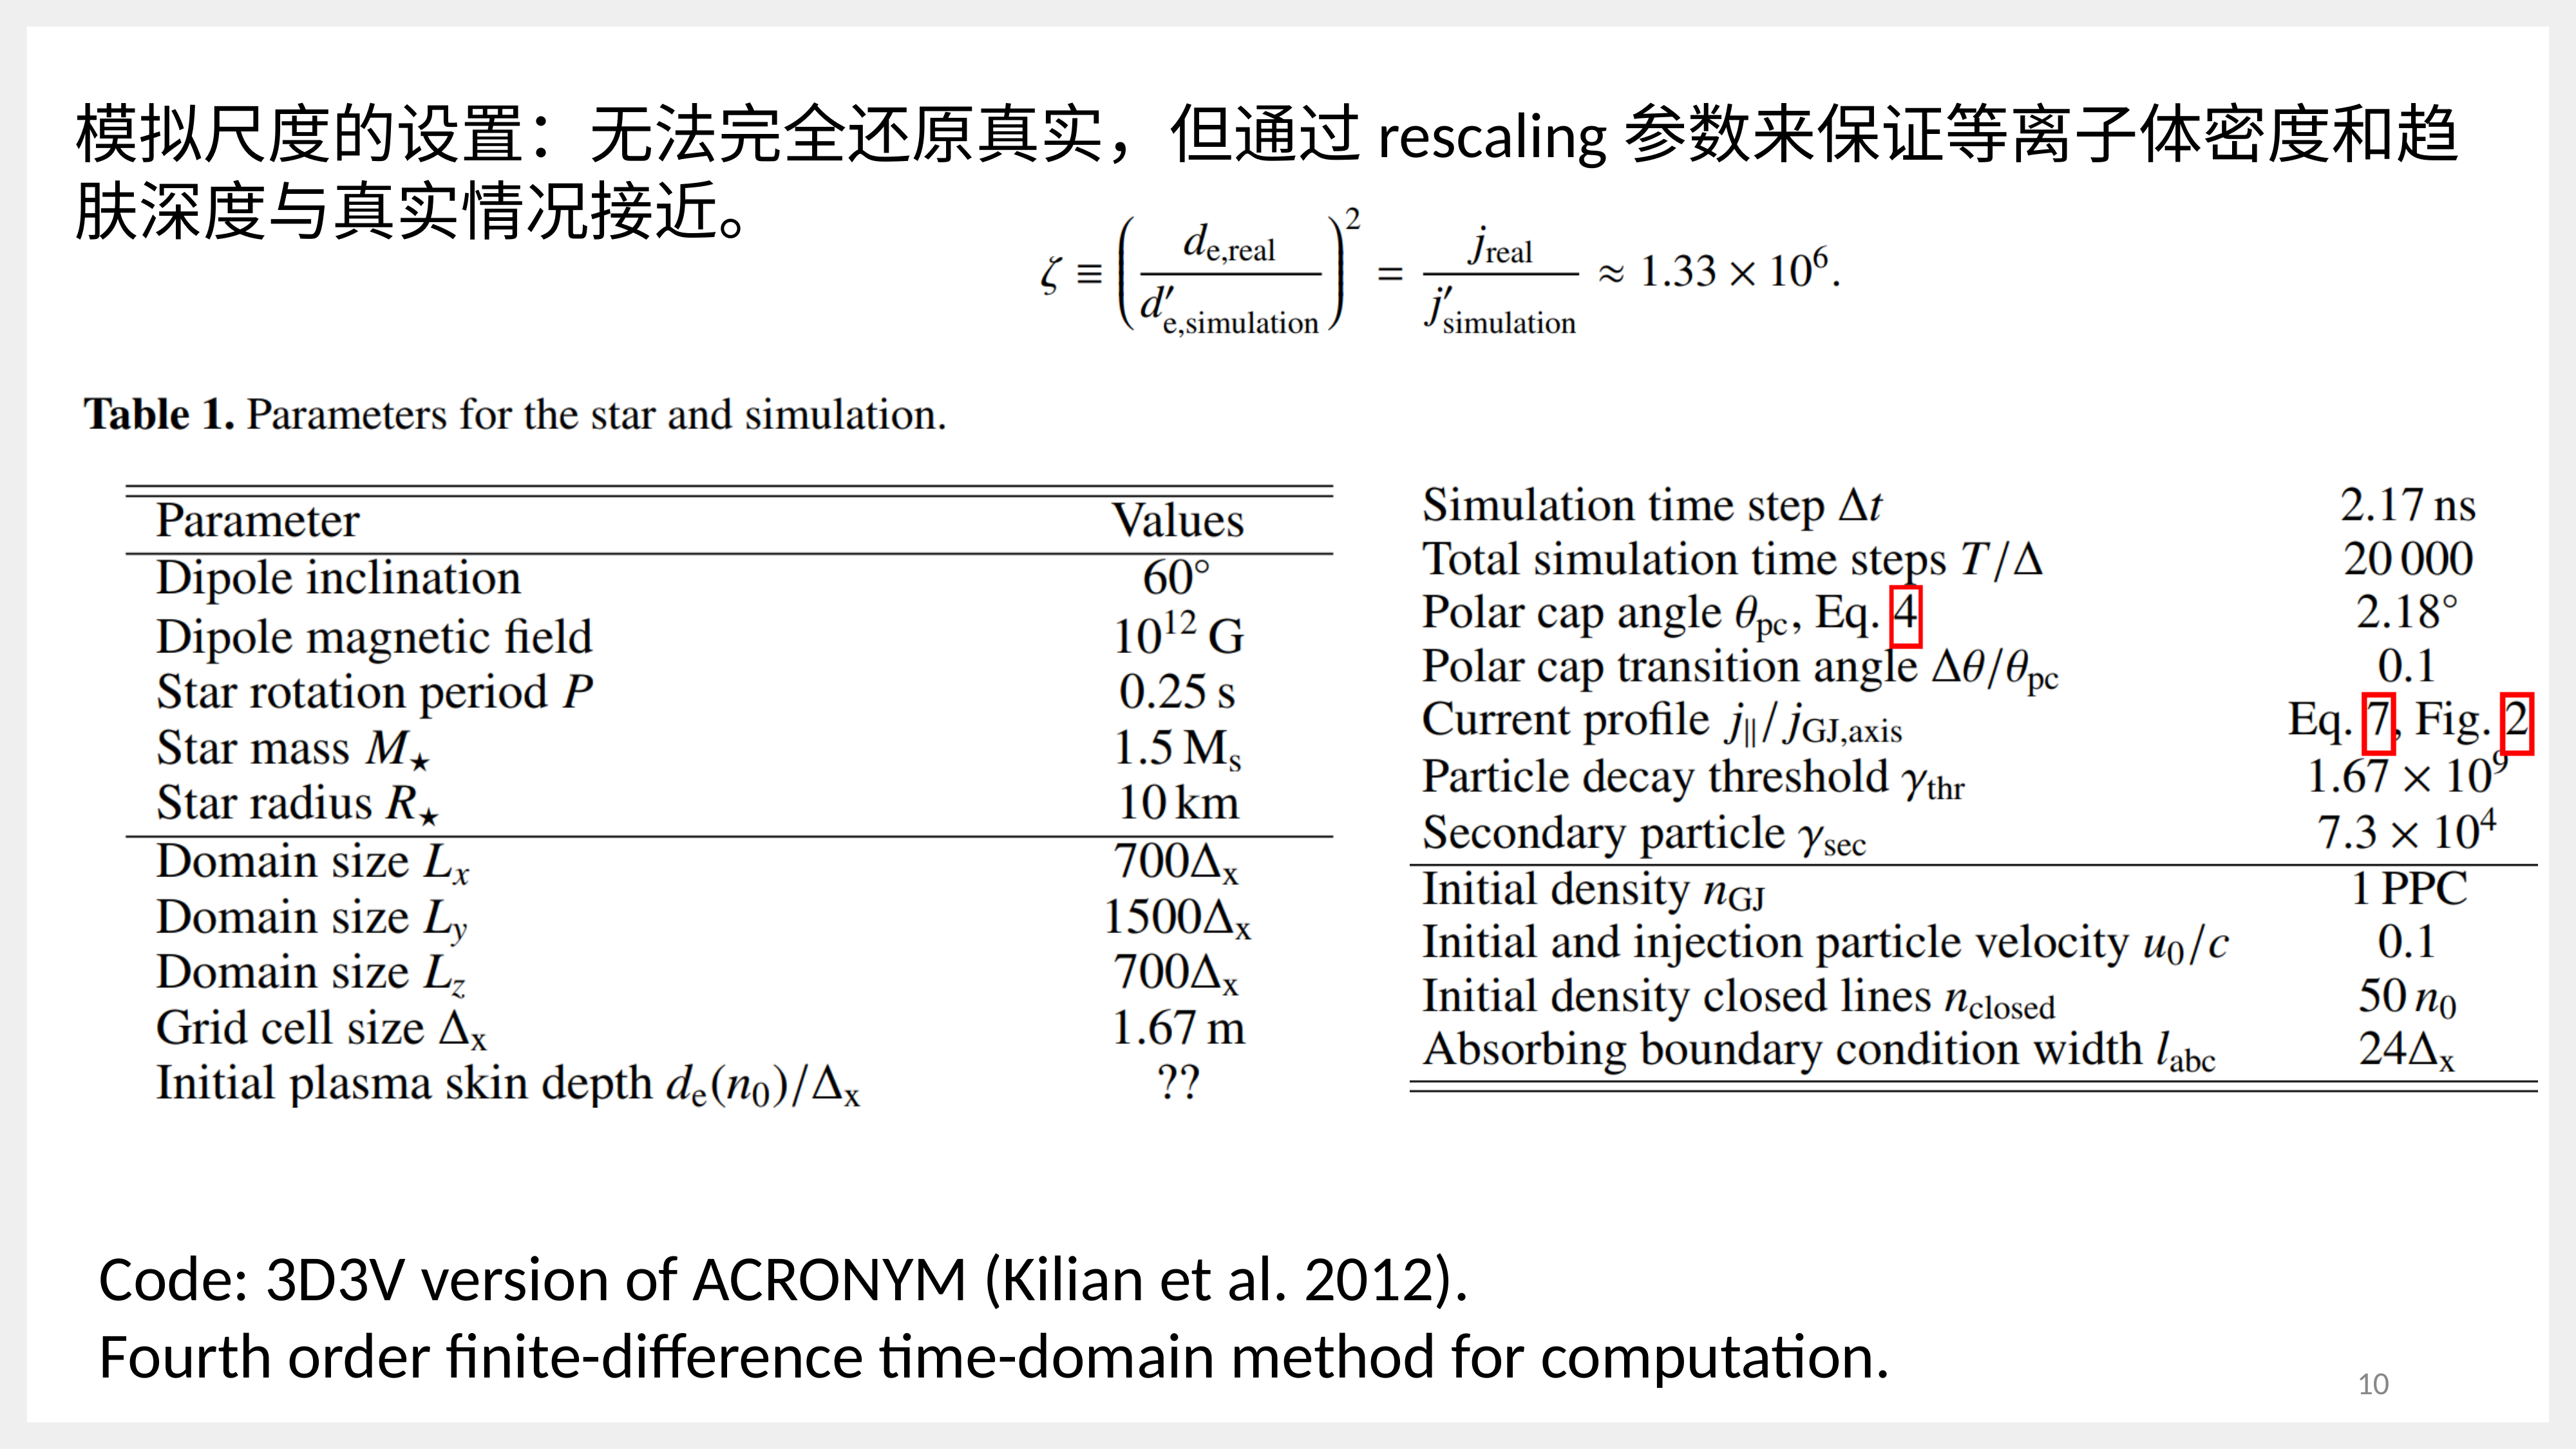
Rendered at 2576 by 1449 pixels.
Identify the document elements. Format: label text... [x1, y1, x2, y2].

slide_number 10 [1818, 1351, 2400, 1412]
text_box 模拟尺度的设置：无法完全还原真实，但通过rescaling参数来保证等离子体密度和趋肤深度与真实情况接近。 [64, 83, 2512, 258]
picture [62, 386, 1353, 1108]
picture [1409, 480, 2538, 1103]
picture [1032, 201, 1862, 351]
text_box Code: 3D3V version of ACRONYM (Kilian et al. 2012). Fourth order finite-difference time-domain method for computation. [90, 1231, 2285, 1396]
